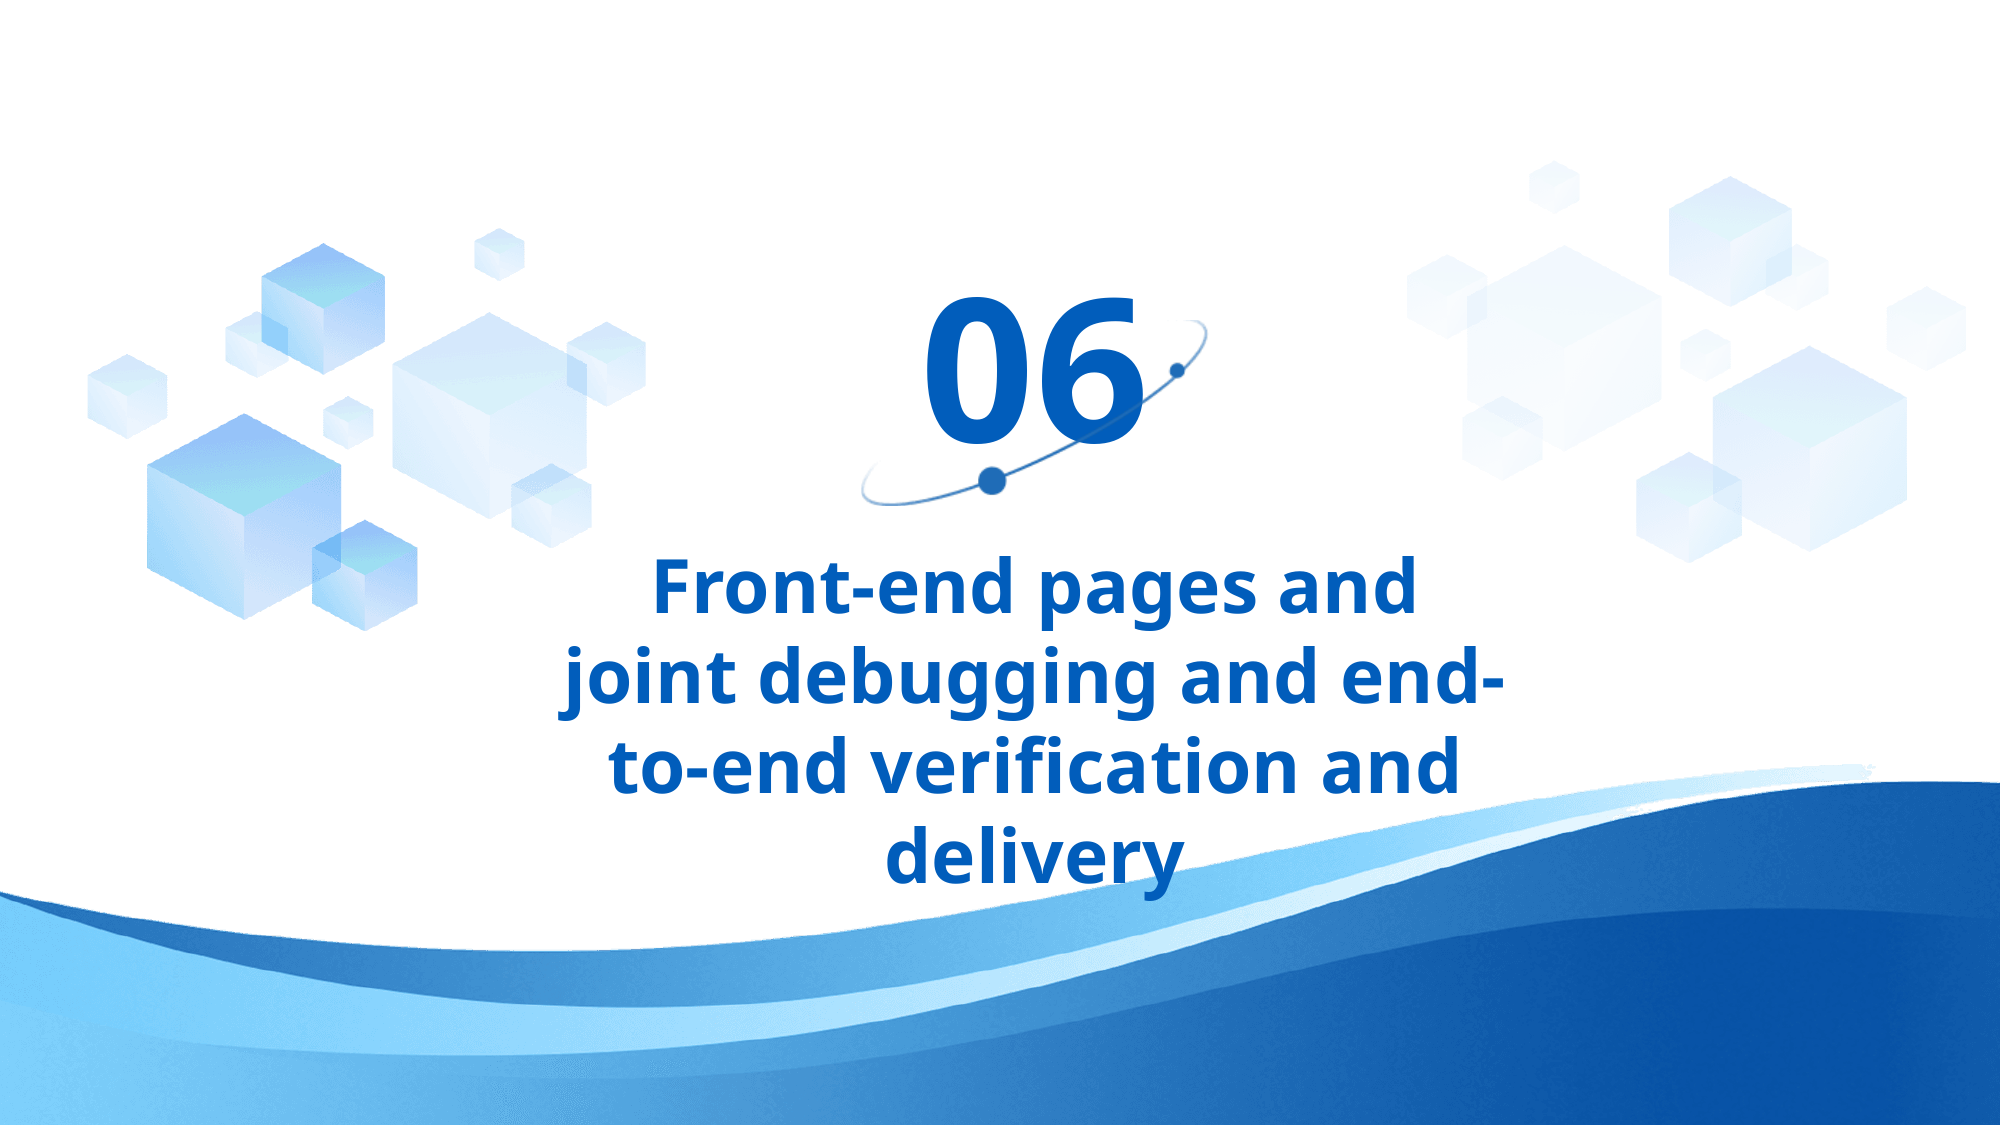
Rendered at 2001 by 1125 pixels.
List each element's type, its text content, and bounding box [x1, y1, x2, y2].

picture [1407, 127, 1966, 563]
picture [861, 319, 1209, 506]
picture [0, 764, 2000, 1125]
text_box Front-end pages and joint debugging and end-to-end verification and delivery [546, 531, 1524, 764]
text_box 06 [646, 235, 1407, 490]
picture [87, 195, 646, 631]
